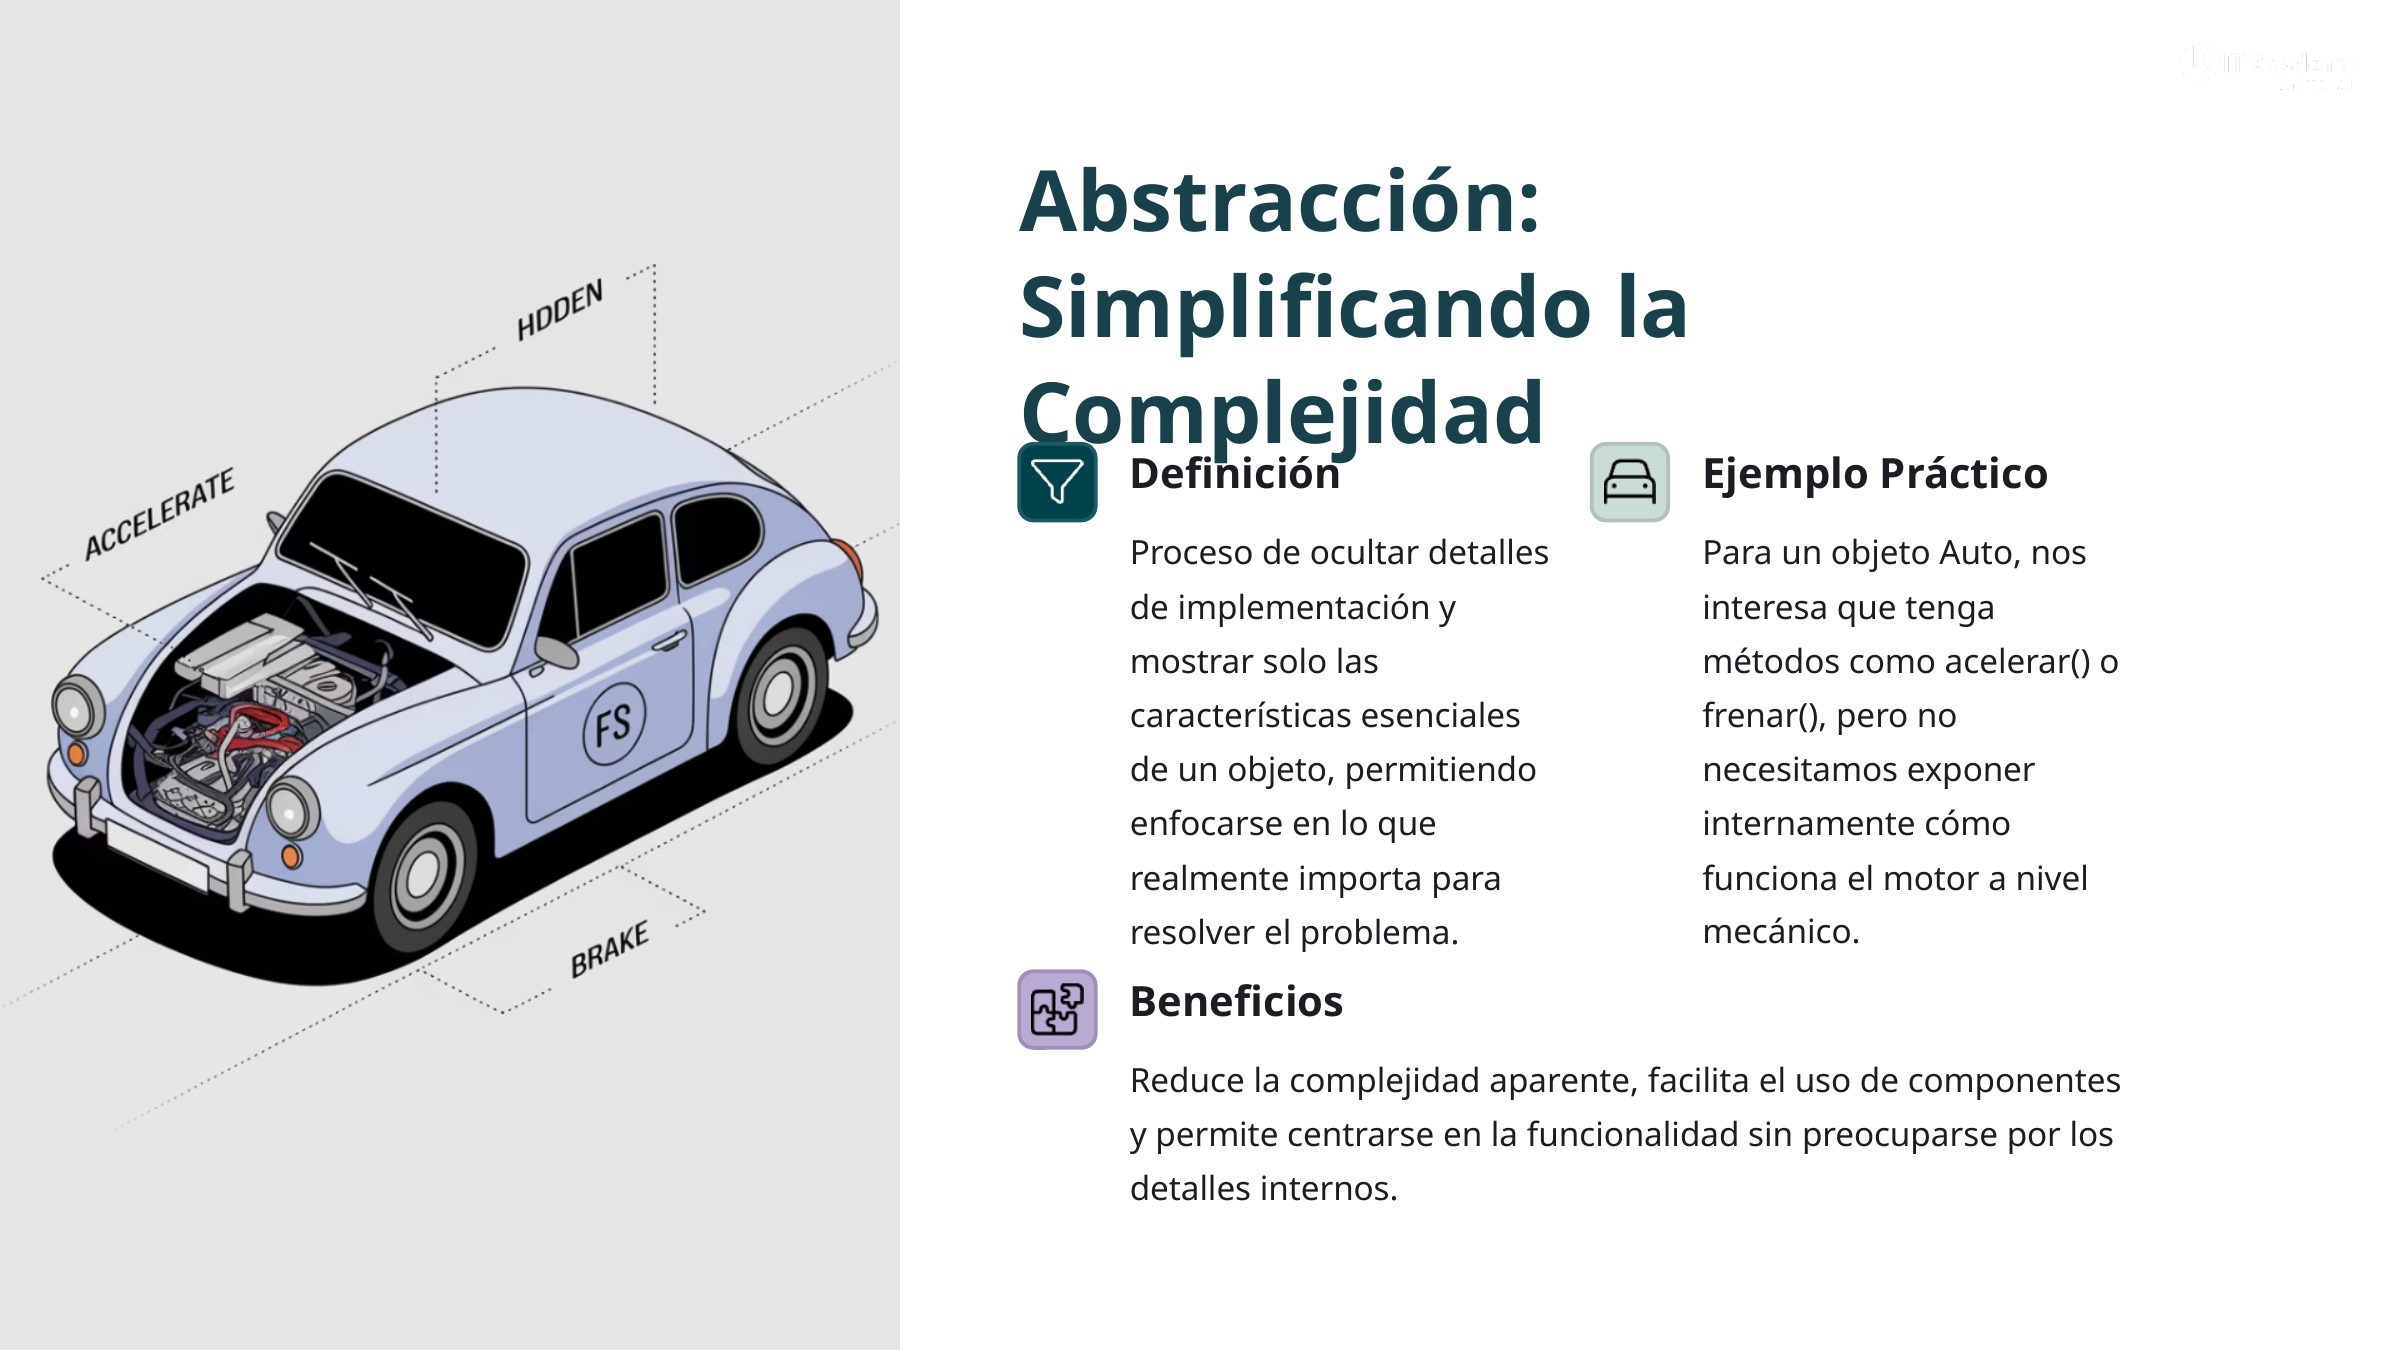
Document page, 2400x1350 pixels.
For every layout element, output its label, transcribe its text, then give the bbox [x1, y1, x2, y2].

text_box Definición [1129, 443, 1556, 498]
text_box Proceso de ocultar detalles de implementación y mostrar solo las características esenciales de un objeto, permitiendo enfocarse en lo que realmente importa para resolver el problema. [1129, 517, 1558, 899]
text_box [1591, 443, 1669, 521]
text_box Para un objeto Auto, nos interesa que tenga métodos como acelerar() o frenar(), pero no necesitamos exponer internamente cómo funciona el motor a nivel mecánico. [1702, 517, 2131, 845]
text_box Reduce la complejidad aparente, facilita el uso de componentes y permite centrarse en la funcionalidad sin preocuparse por los detalles internos. [1129, 1044, 2130, 1209]
text_box Ejemplo Práctico [1702, 443, 2128, 498]
text_box Abstracción: Simplificando la Complejidad [1019, 141, 2130, 355]
text_box Beneficios [1129, 971, 1556, 1025]
picture [2167, 37, 2363, 101]
picture [1031, 977, 1084, 1042]
picture [1604, 450, 1656, 515]
text_box [1019, 971, 1096, 1048]
text_box [1019, 443, 1096, 521]
picture [1031, 450, 1084, 515]
picture [0, 0, 900, 1350]
